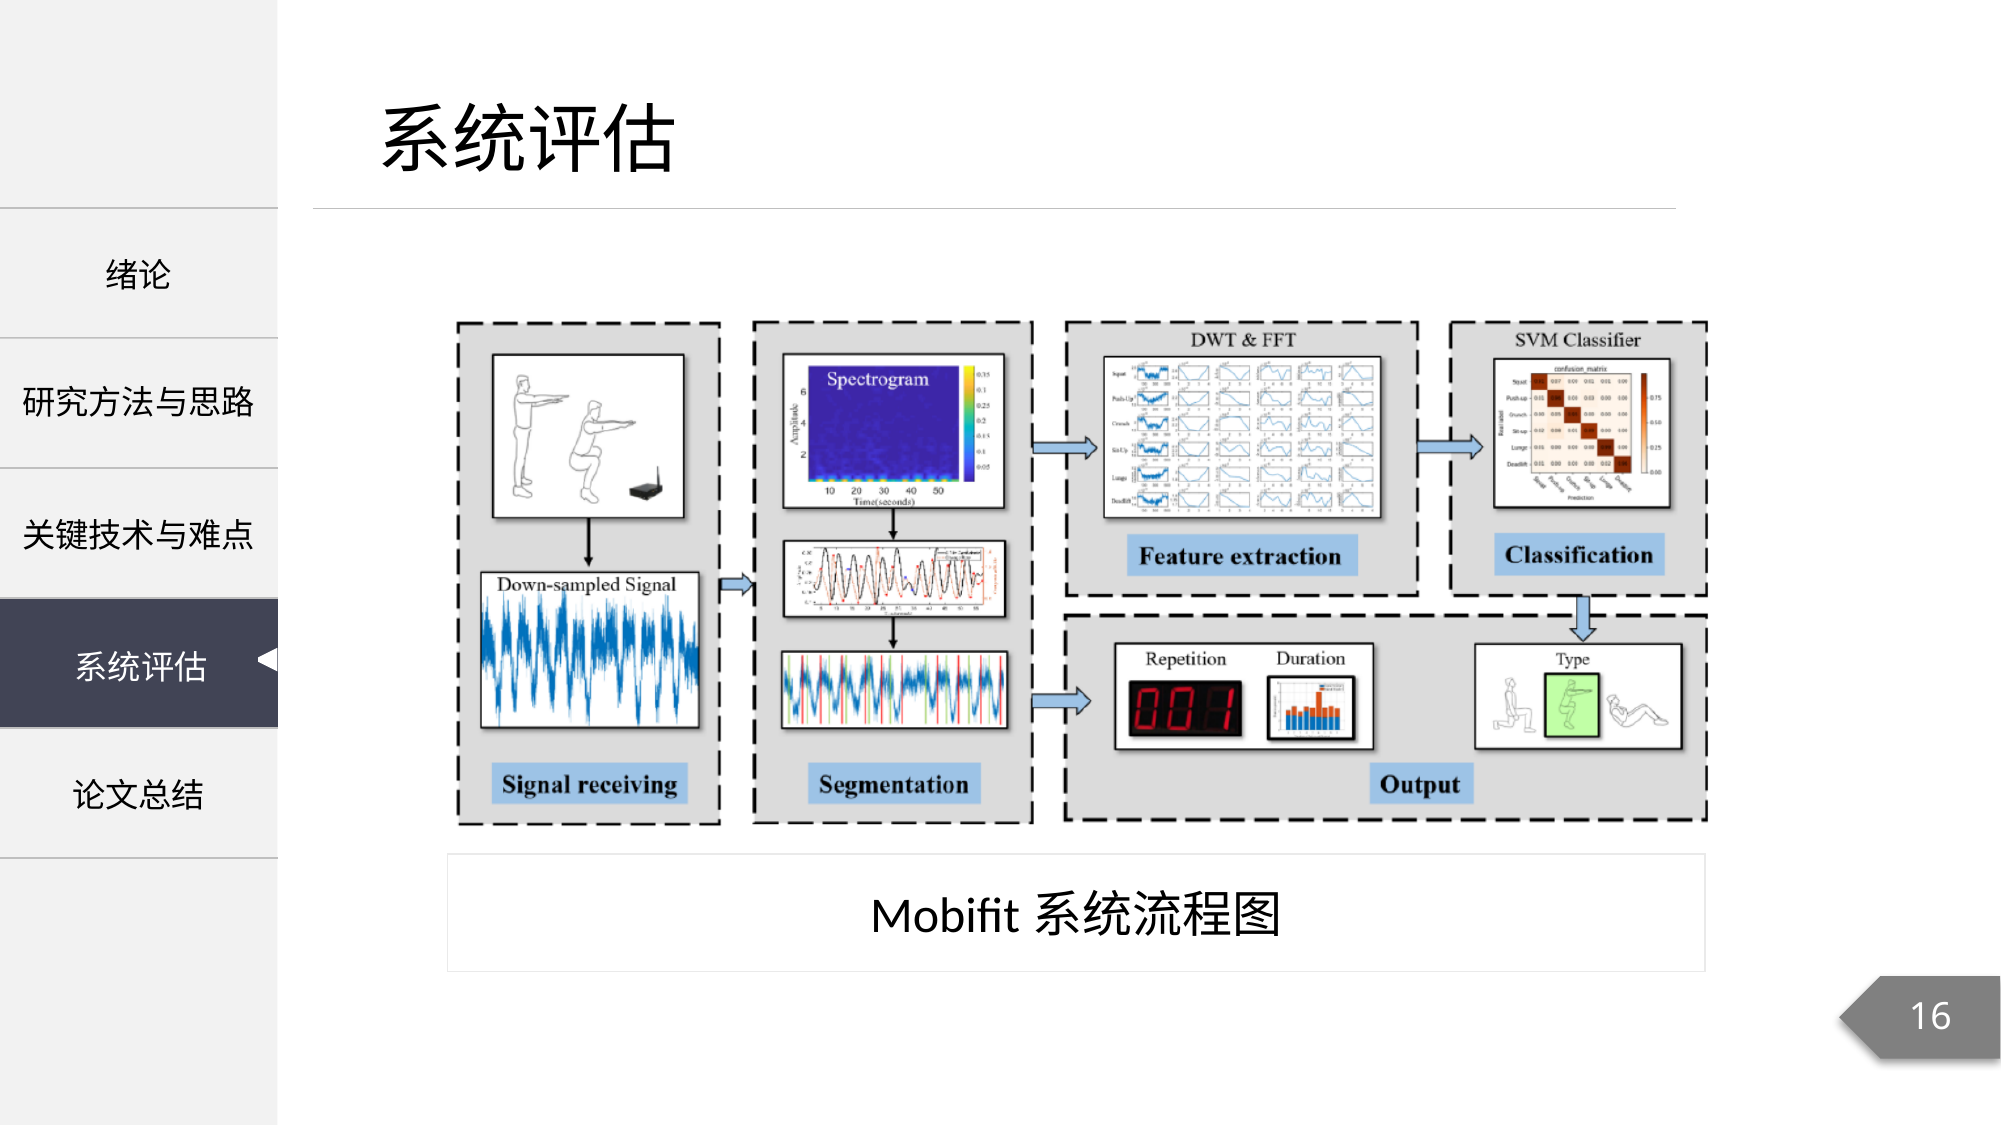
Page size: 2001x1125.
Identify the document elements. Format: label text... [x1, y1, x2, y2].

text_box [362, 66, 1046, 208]
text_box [0, 625, 258, 710]
picture [431, 314, 1721, 831]
text_box Mobifit系统流程图 [447, 854, 1705, 972]
